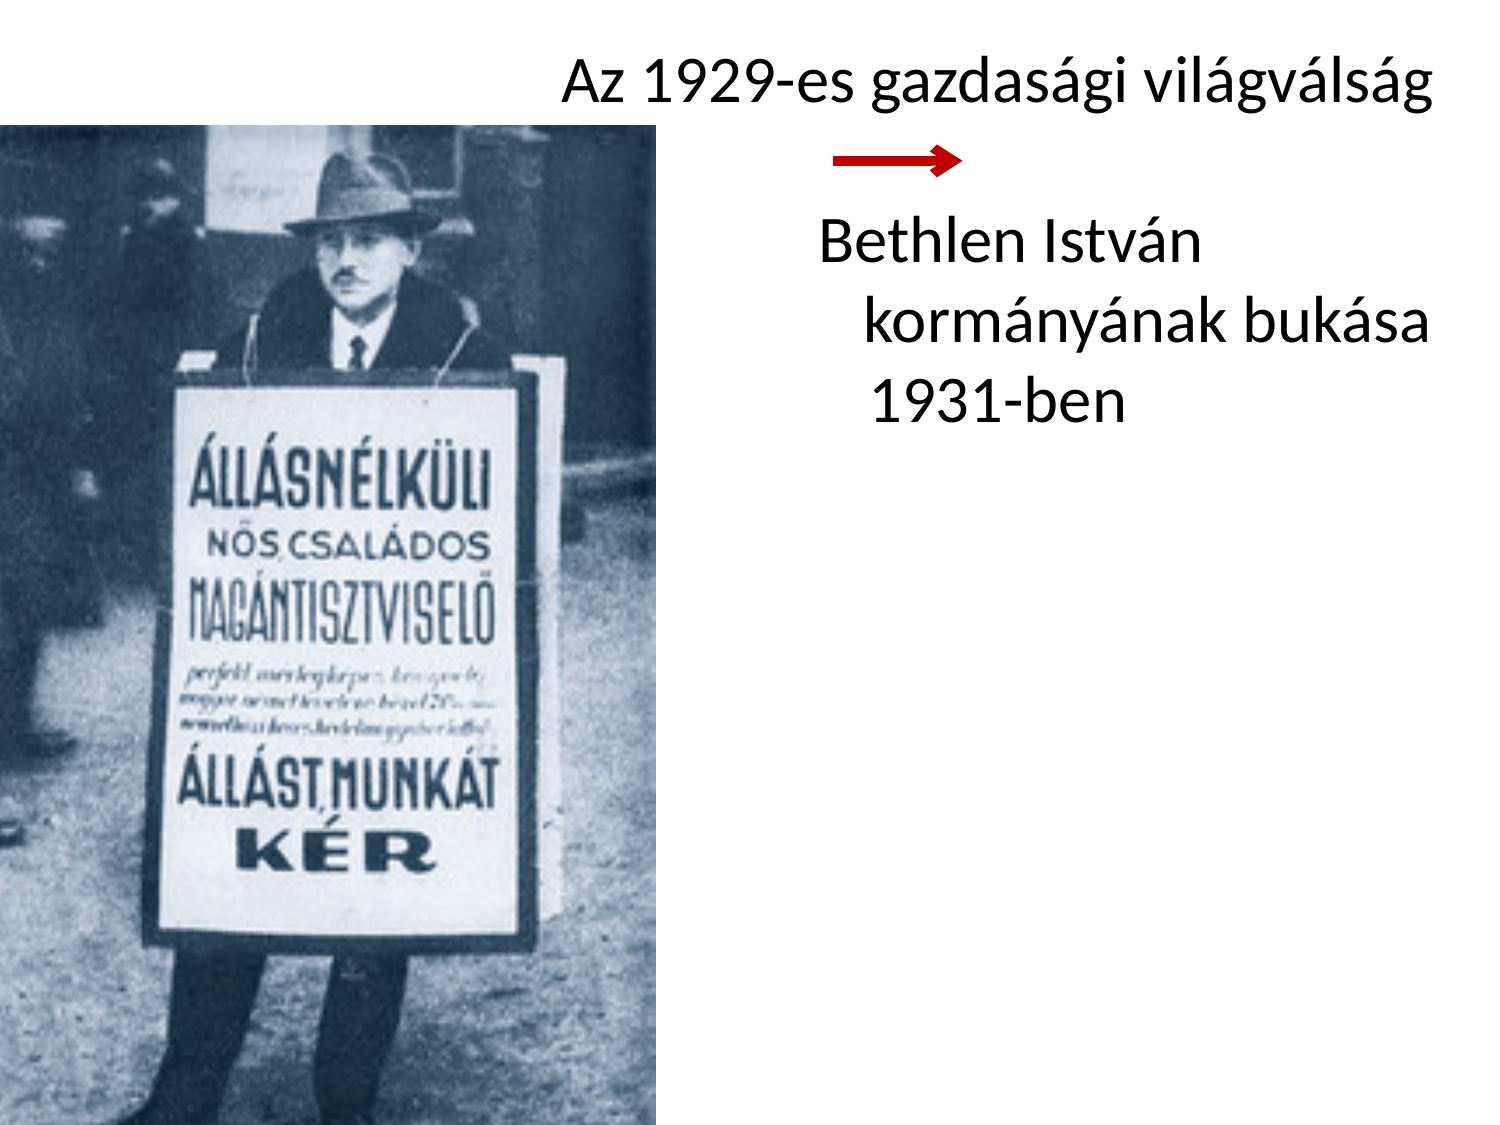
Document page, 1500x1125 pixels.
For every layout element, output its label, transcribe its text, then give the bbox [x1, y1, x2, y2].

picture [0, 125, 656, 1125]
title Az 1929-es gazdasági világválság Bethlen István kormányának bukása 1931-ben [478, 30, 1500, 551]
